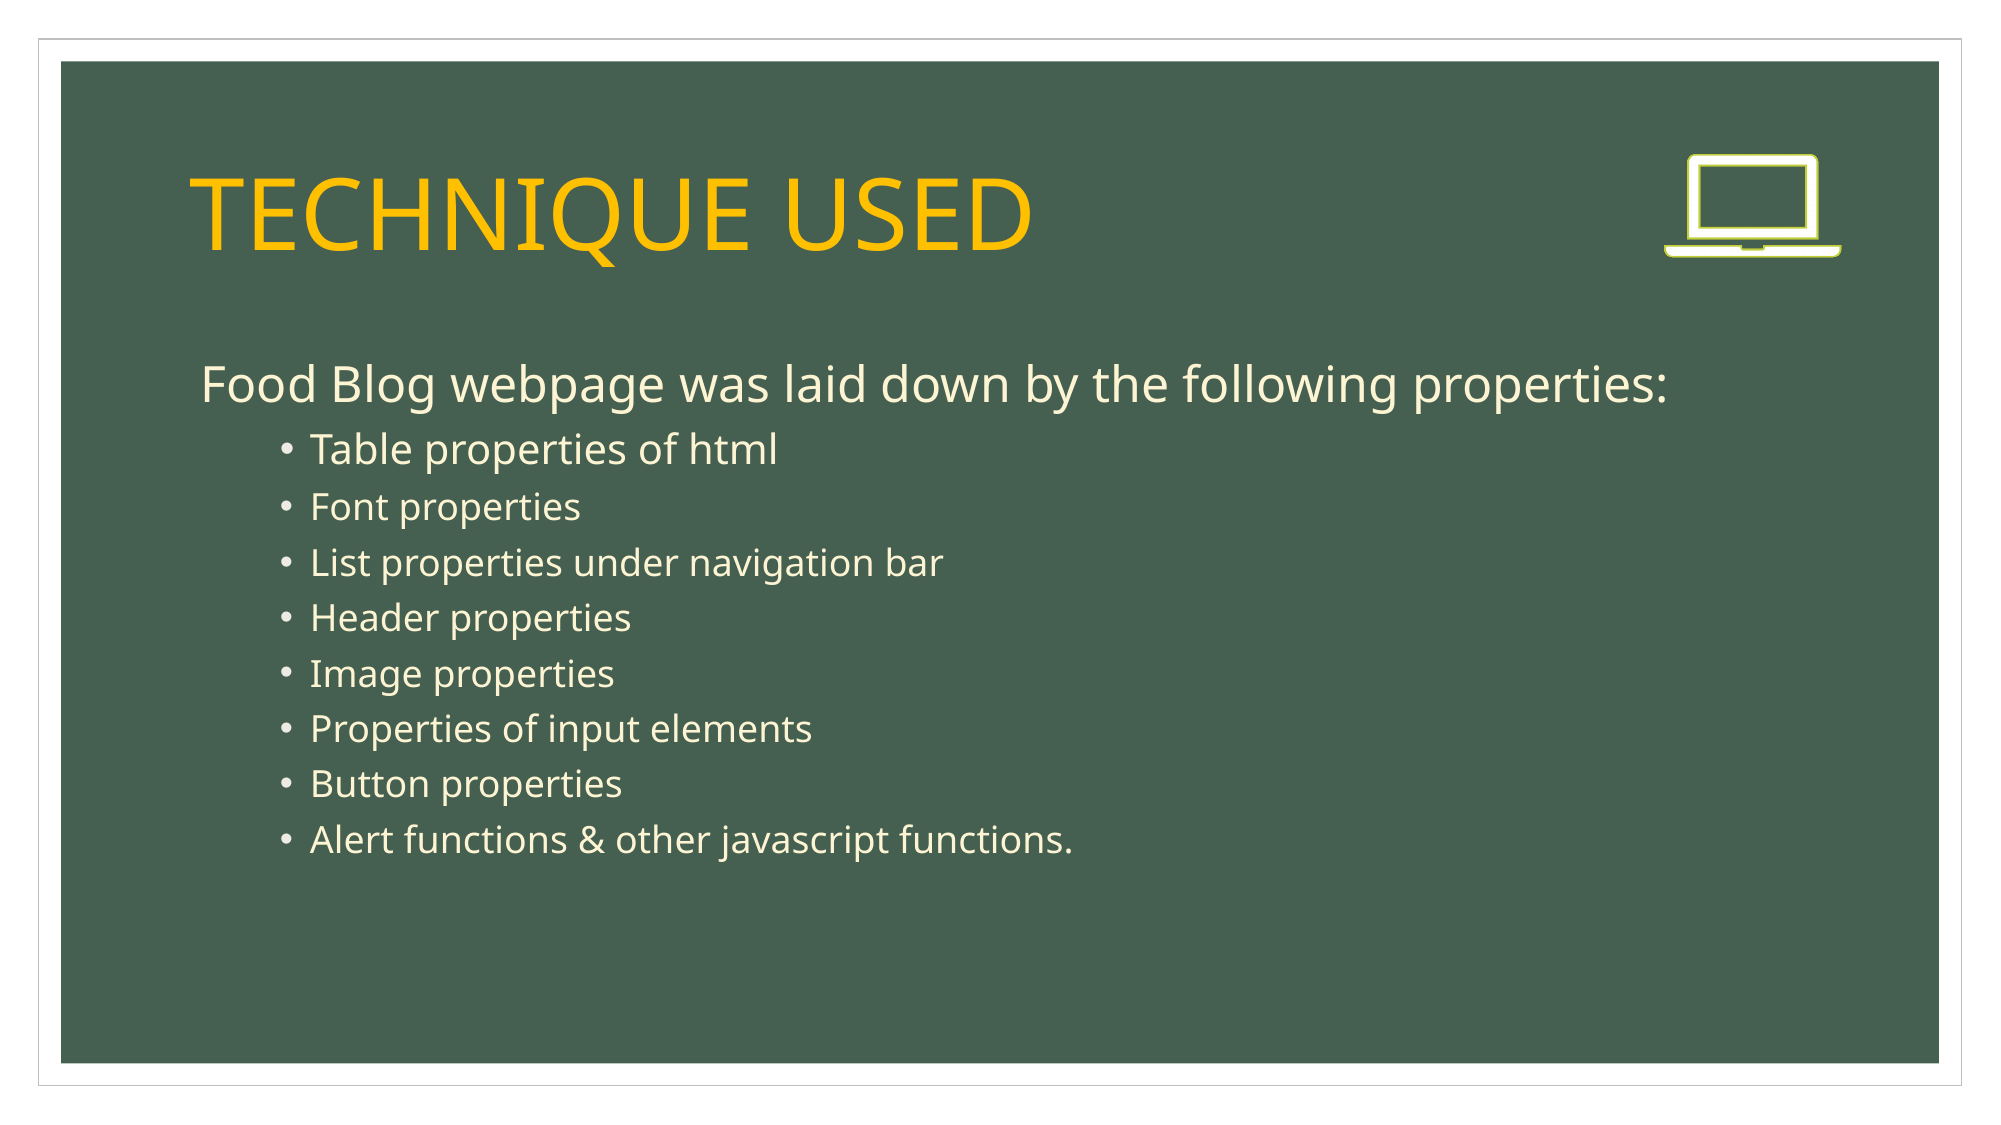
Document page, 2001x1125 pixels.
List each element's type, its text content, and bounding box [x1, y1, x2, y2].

list Food Blog webpage was laid down by the following properties: Table properties of html Font properties List properties under navigation bar Header properties Image properties Properties of input elements Button properties Alert functions & other javascript functions. [174, 345, 1825, 990]
title TECHNIQUE USED [174, 105, 1825, 331]
picture [1661, 118, 1844, 293]
